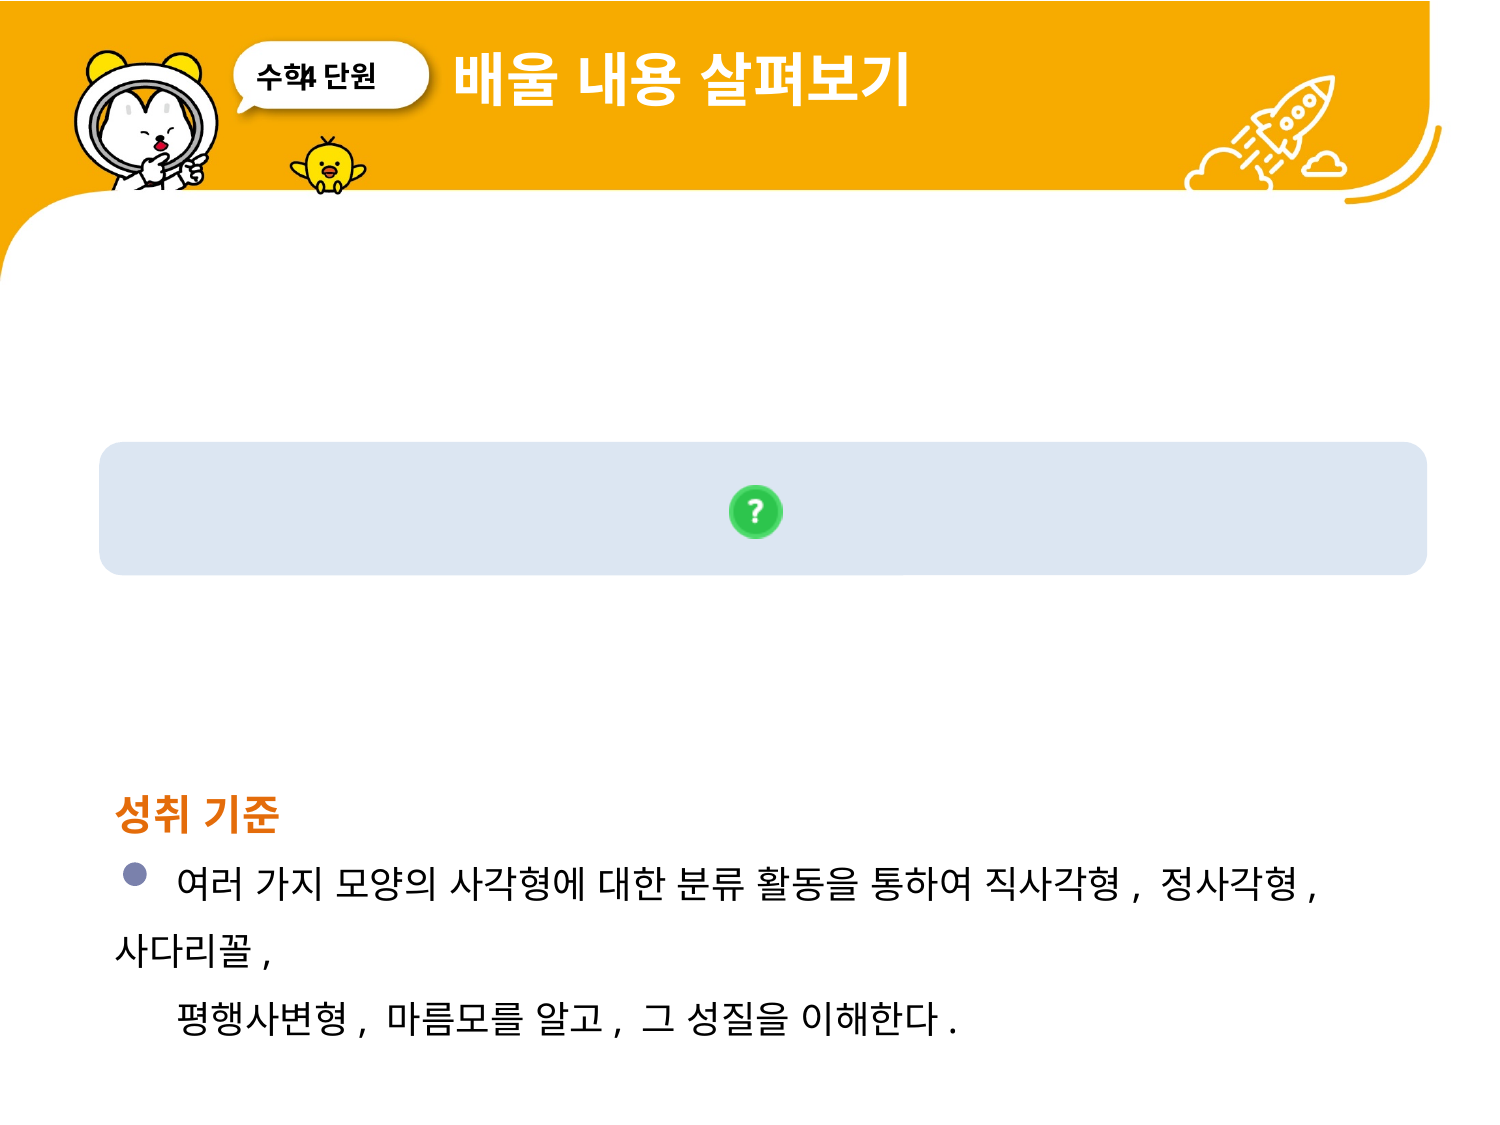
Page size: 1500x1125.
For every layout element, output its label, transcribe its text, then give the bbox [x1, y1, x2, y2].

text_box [100, 442, 1427, 575]
picture [0, 1, 1500, 1124]
text_box 여러 가지 사각형의 성질을 이해할 수 있습니다. [161, 429, 1455, 550]
text_box 성취 기준 여러 가지 모양의 사각형에 대한 분류 활동을 통하여 직사각형, 정사각형, 사다리꼴, 평행사변형, 마름모를 알고, 그 성질을 이해한다. [99, 780, 1427, 983]
text_box [123, 862, 147, 887]
list 4단원 [283, 54, 445, 105]
list 배울 내용 살펴보기 [438, 39, 1204, 126]
